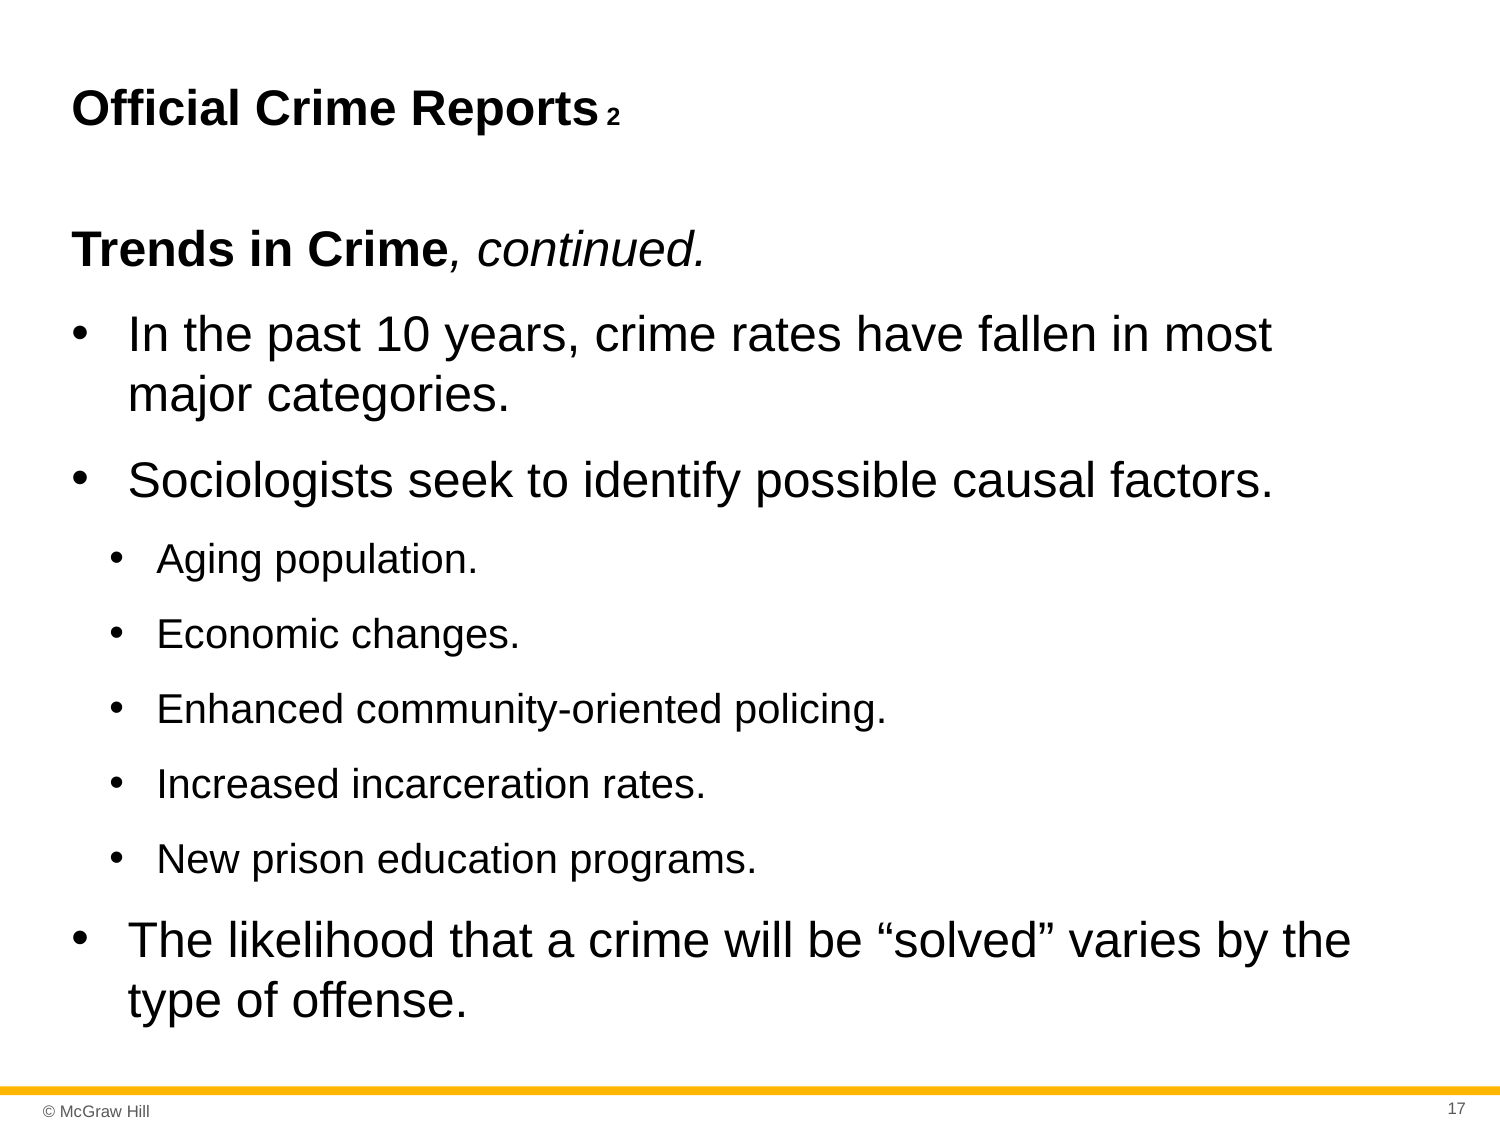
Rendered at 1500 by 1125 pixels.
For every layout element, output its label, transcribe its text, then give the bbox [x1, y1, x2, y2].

title Official Crime Reports 2 [56, 50, 1444, 162]
list Trends in Crime, continued. In the past 10 years, crime rates have fallen in most major categories. Sociologists seek to identify possible causal factors. Aging population. Economic changes. Enhanced community-oriented policing. Increased incarceration rates. New prison education programs. The likelihood that a crime will be “solved” varies by the type of offense. [56, 209, 1444, 1056]
